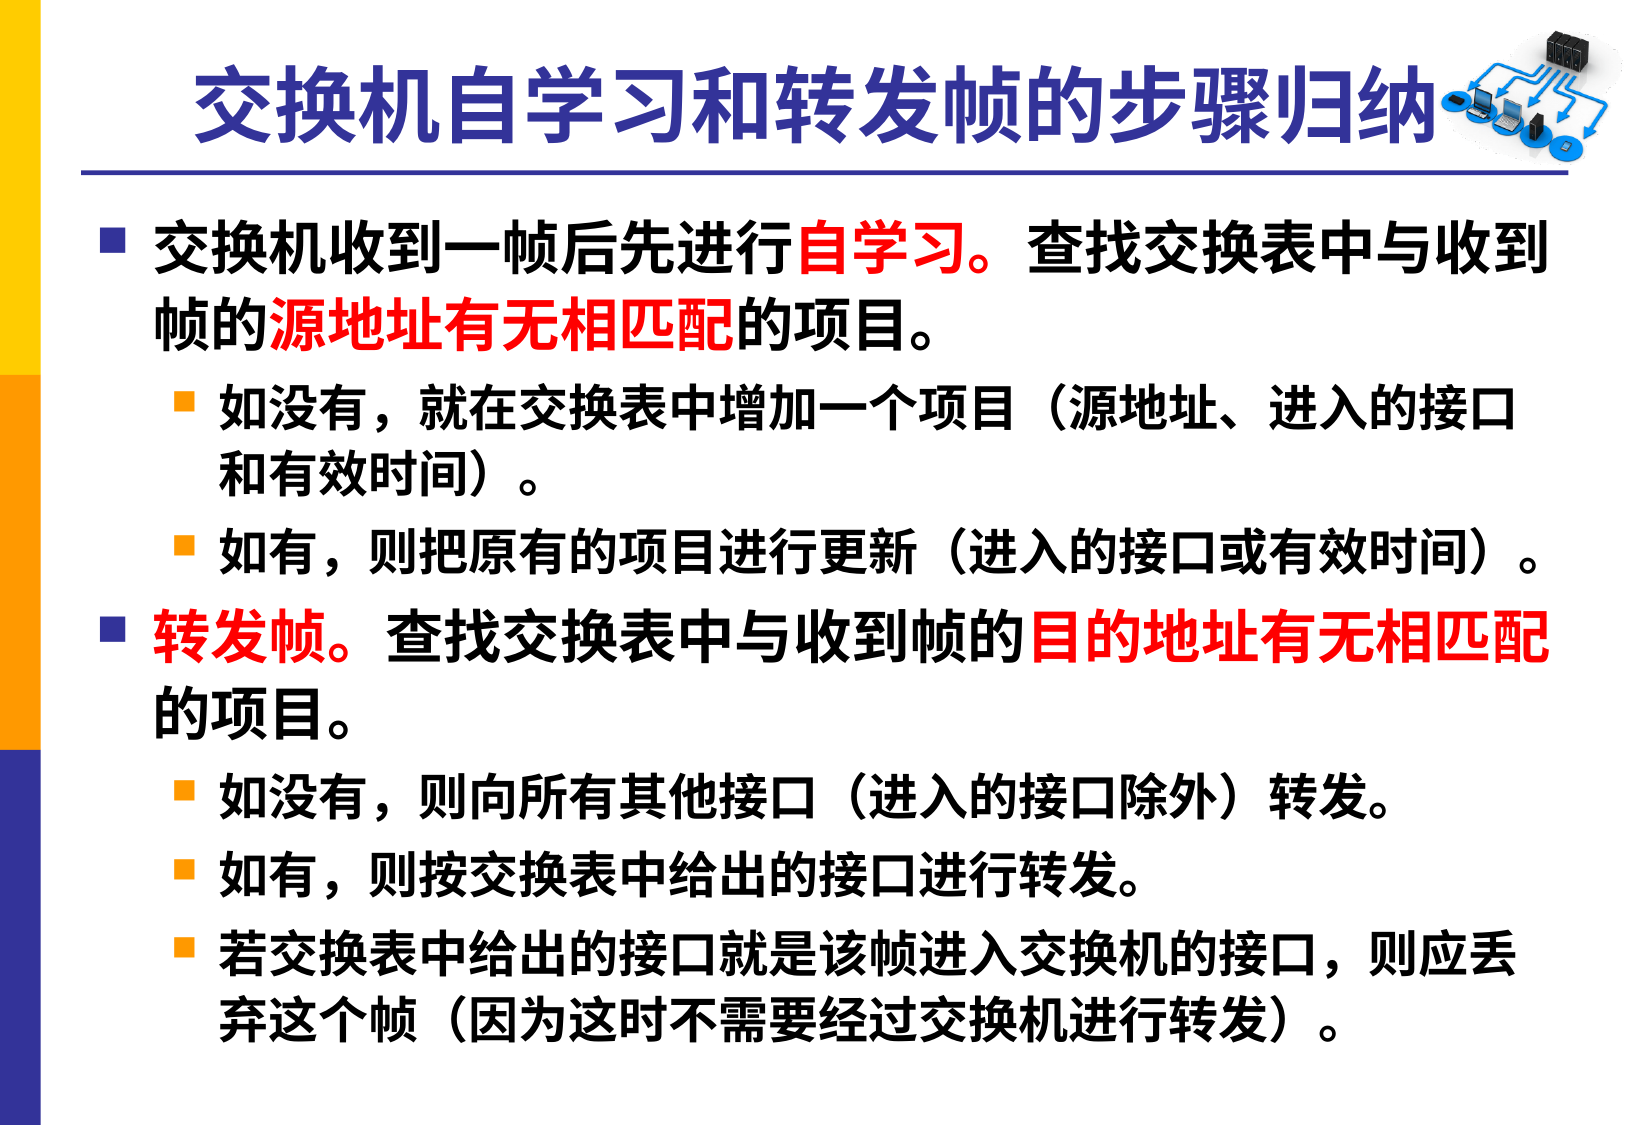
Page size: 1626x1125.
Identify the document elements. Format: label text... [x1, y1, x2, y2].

picture [1438, 30, 1624, 165]
title 交换机自学习和转发帧的步骤归纳 [81, 30, 1569, 161]
list 交换机收到一帧后先进行自学习。查找交换表中与收到帧的源地址有无相匹配的项目。 如没有，就在交换表中增加一个项目（源地址、进入的接口和有效时间）。 如有，则把原有的项目进行更新（进入的接口或有效时间）。 转发帧。查找交换表中与收到帧的目的地址有无相匹配的项目。 如没有，则向所有其他接口（进入的接口除外）转发。 如有，则按交换表中给出的接口进行转发。 若交换表中给出的接口就是该帧进入交换机的接口，则应丢弃这个帧（因为这时不需要经过交换机进行转发）。 [81, 196, 1569, 1006]
